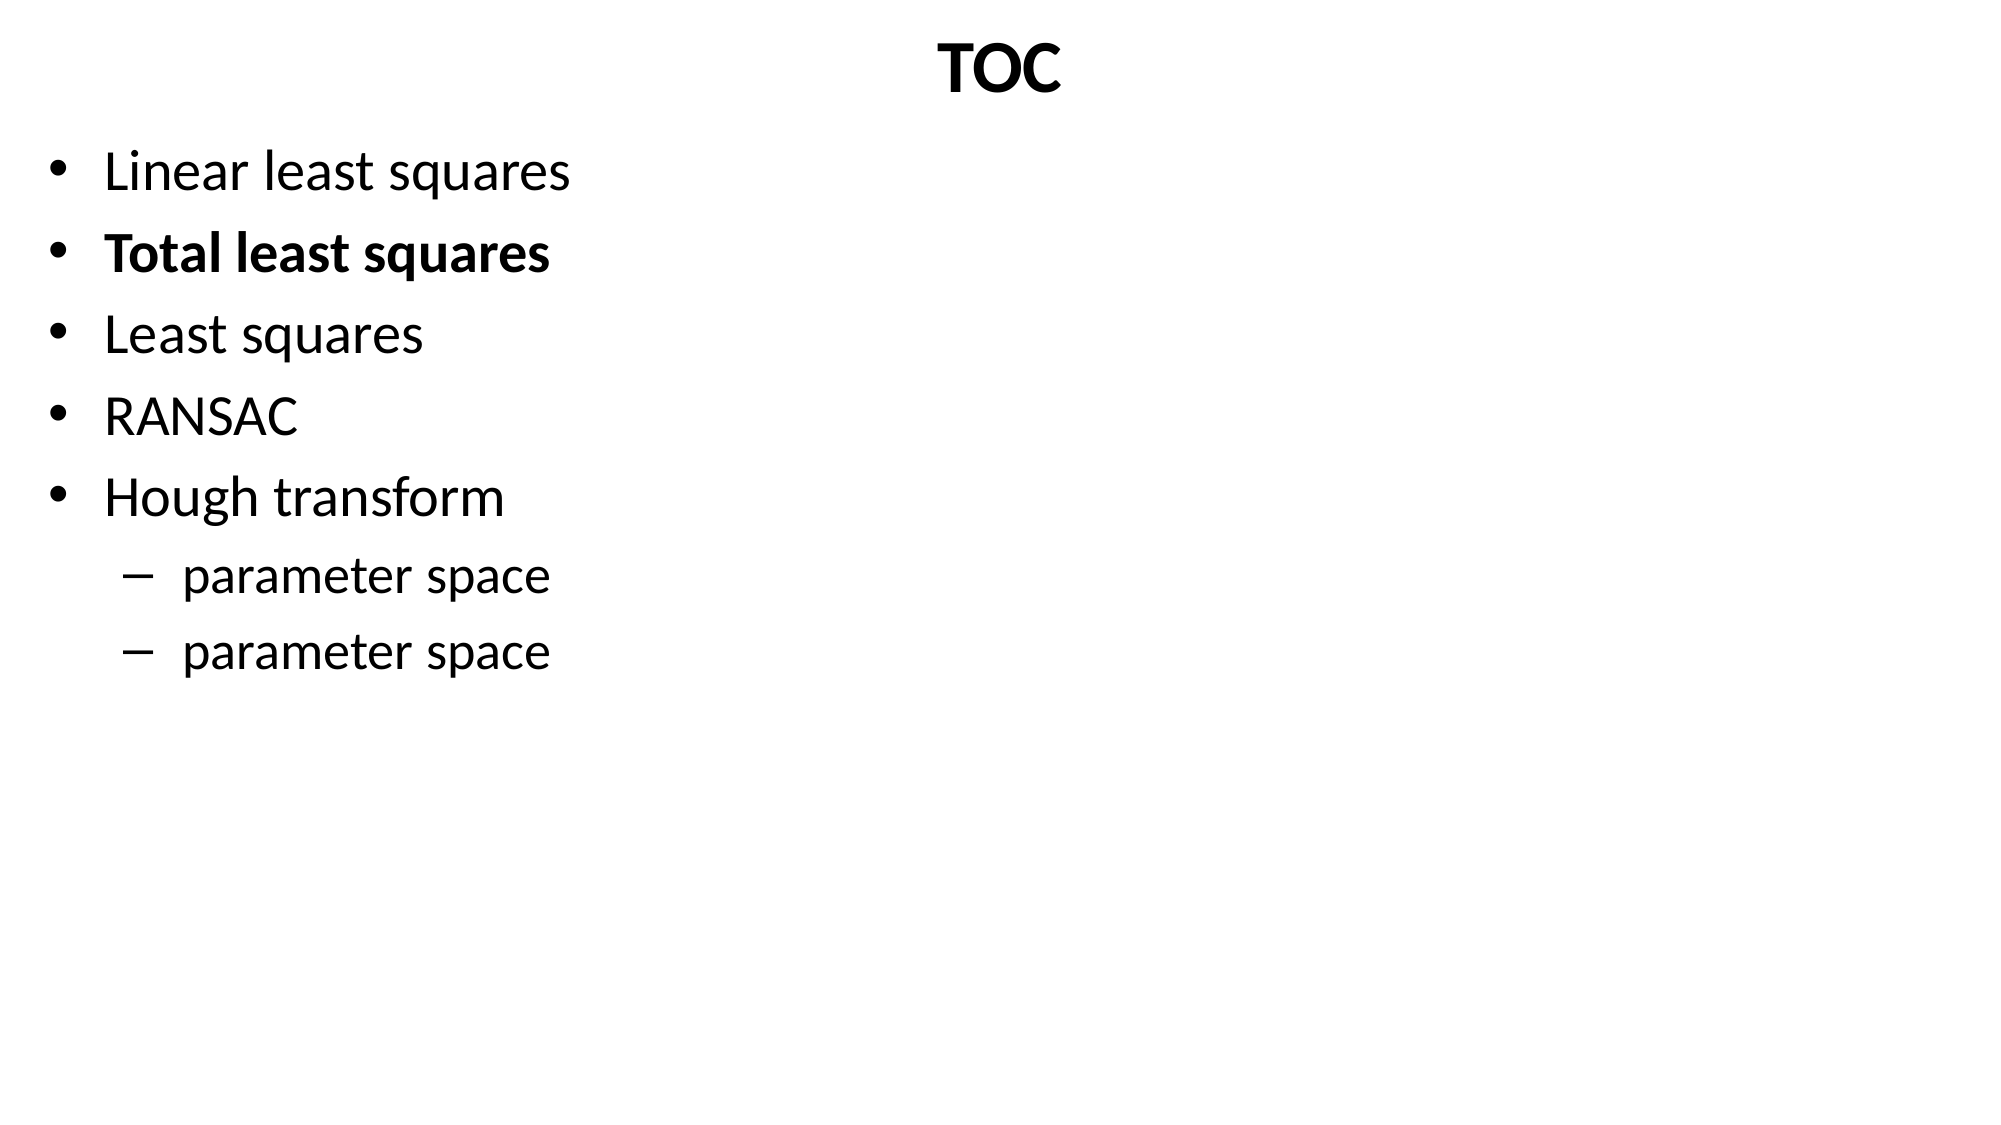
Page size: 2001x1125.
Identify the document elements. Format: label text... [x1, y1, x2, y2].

title TOC [33, 0, 1967, 125]
